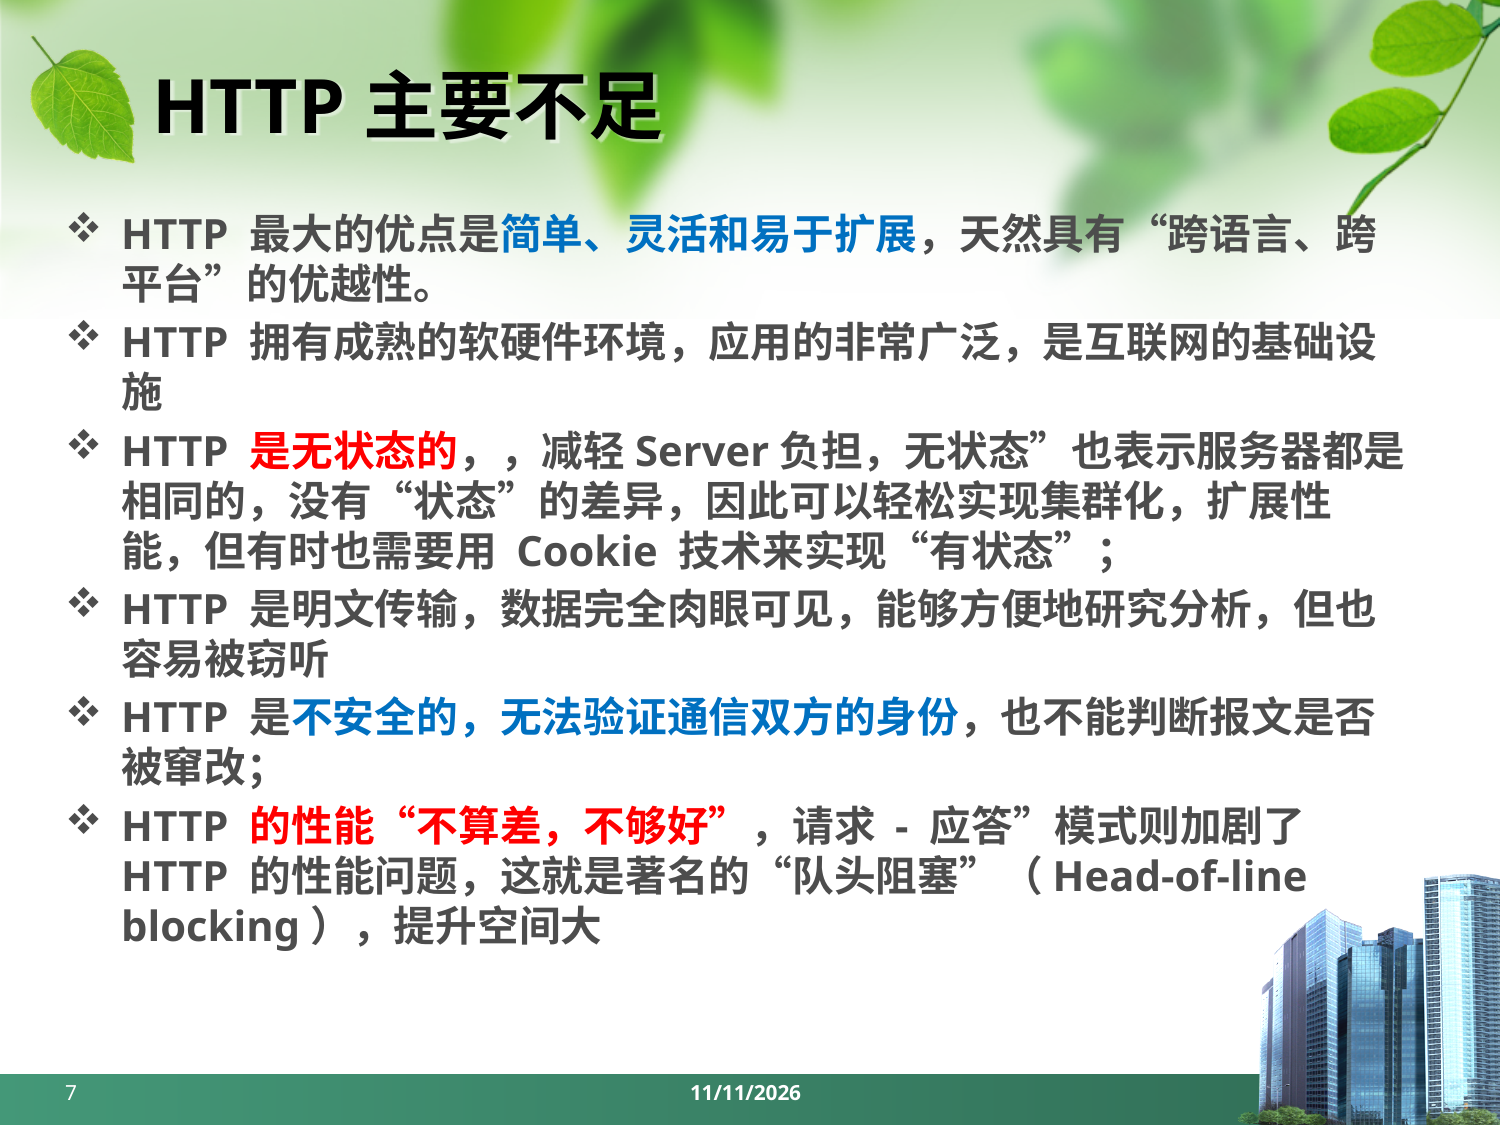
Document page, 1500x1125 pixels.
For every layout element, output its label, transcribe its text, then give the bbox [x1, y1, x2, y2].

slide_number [675, 1072, 1025, 1113]
list HTTP 最大的优点是简单、灵活和易于扩展，天然具有“跨语言、跨平台”的优越性。 HTTP 拥有成熟的软硬件环境，应用的非常广泛，是互联网的基础设施 HTTP 是无状态的，，减轻Server负担，无状态”也表示服务器都是相同的，没有“状态”的差异，因此可以轻松实现集群化，扩展性能，但有时也需要用 Cookie 技术来实现“有状态”； HTTP 是明文传输，数据完全肉眼可见，能够方便地研究分析，但也容易被窃听 HTTP 是不安全的，无法验证通信双方的身份，也不能判断报文是否被窜改； HTTP 的性能“不算差，不够好”，请求 - 应答”模式则加剧了 HTTP 的性能问题，这就是著名的“队头阻塞”（Head-of-line blocking），提升空间大 [50, 200, 1425, 1038]
picture [0, 0, 1500, 319]
title HTTP主要不足 [137, 57, 1325, 150]
slide_number 7 [50, 1072, 138, 1113]
